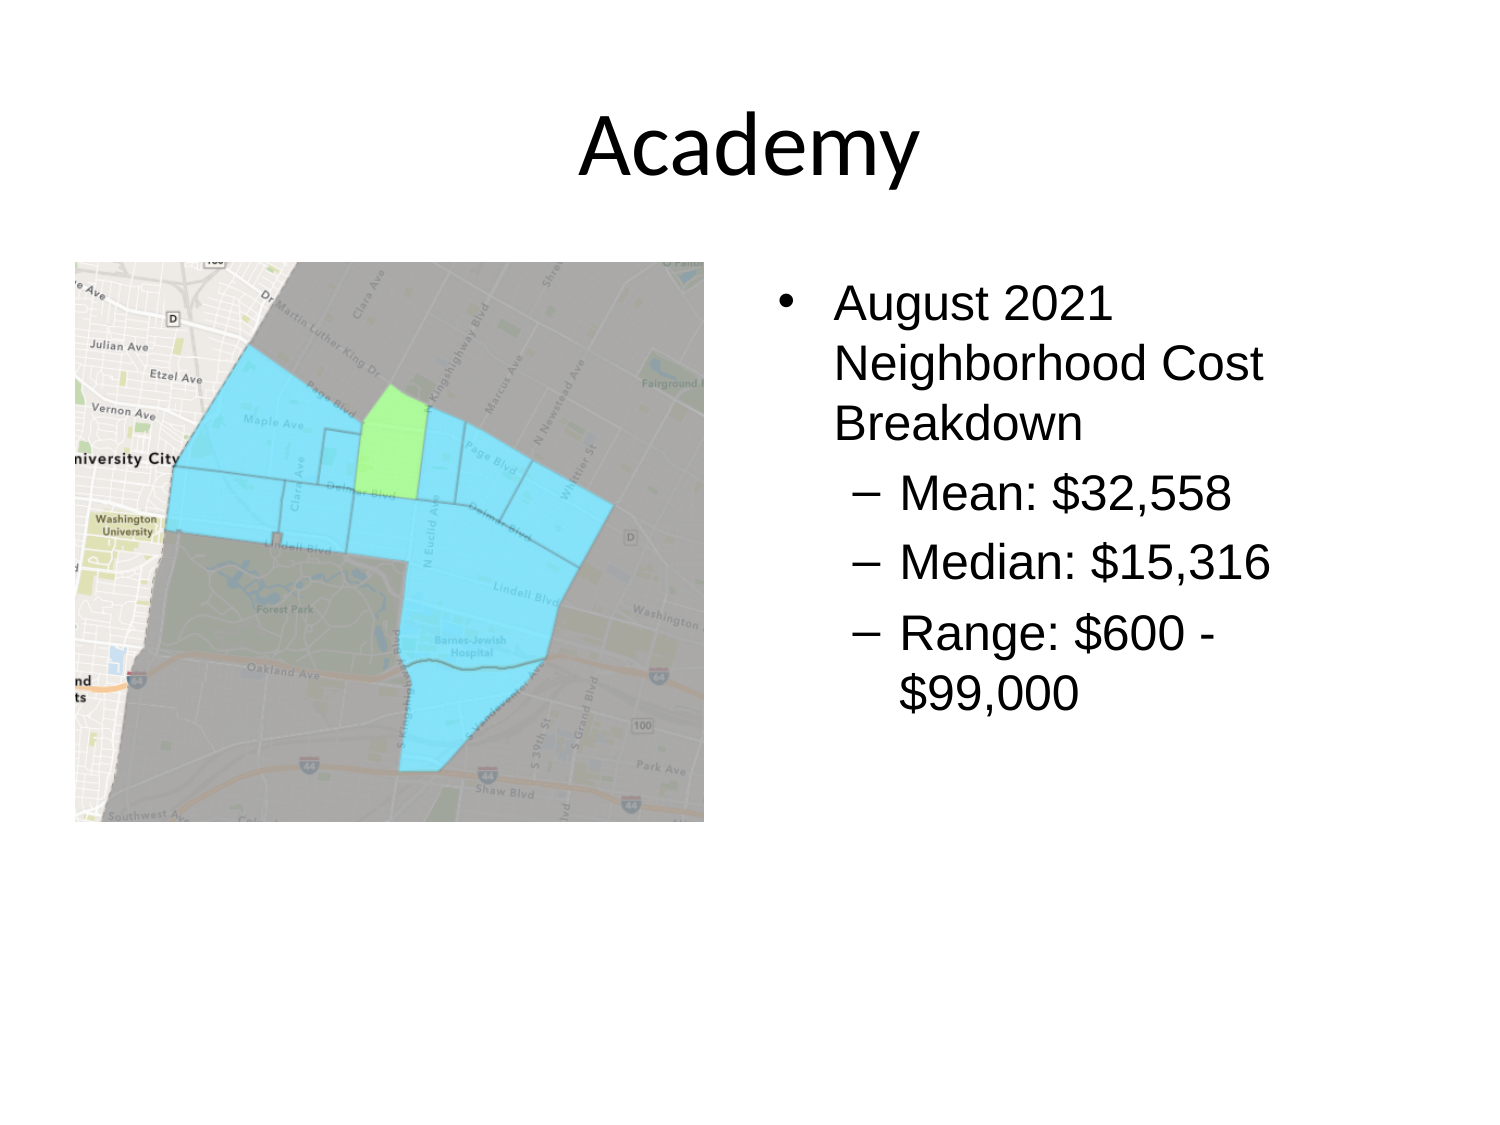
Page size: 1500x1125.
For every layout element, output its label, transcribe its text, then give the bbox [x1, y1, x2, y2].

title Academy [75, 45, 1425, 233]
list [74, 262, 704, 823]
list August 2021 Neighborhood Cost Breakdown Mean: $32,558 Median: $15,316 Range: $600 - $99,000 [762, 262, 1425, 1005]
